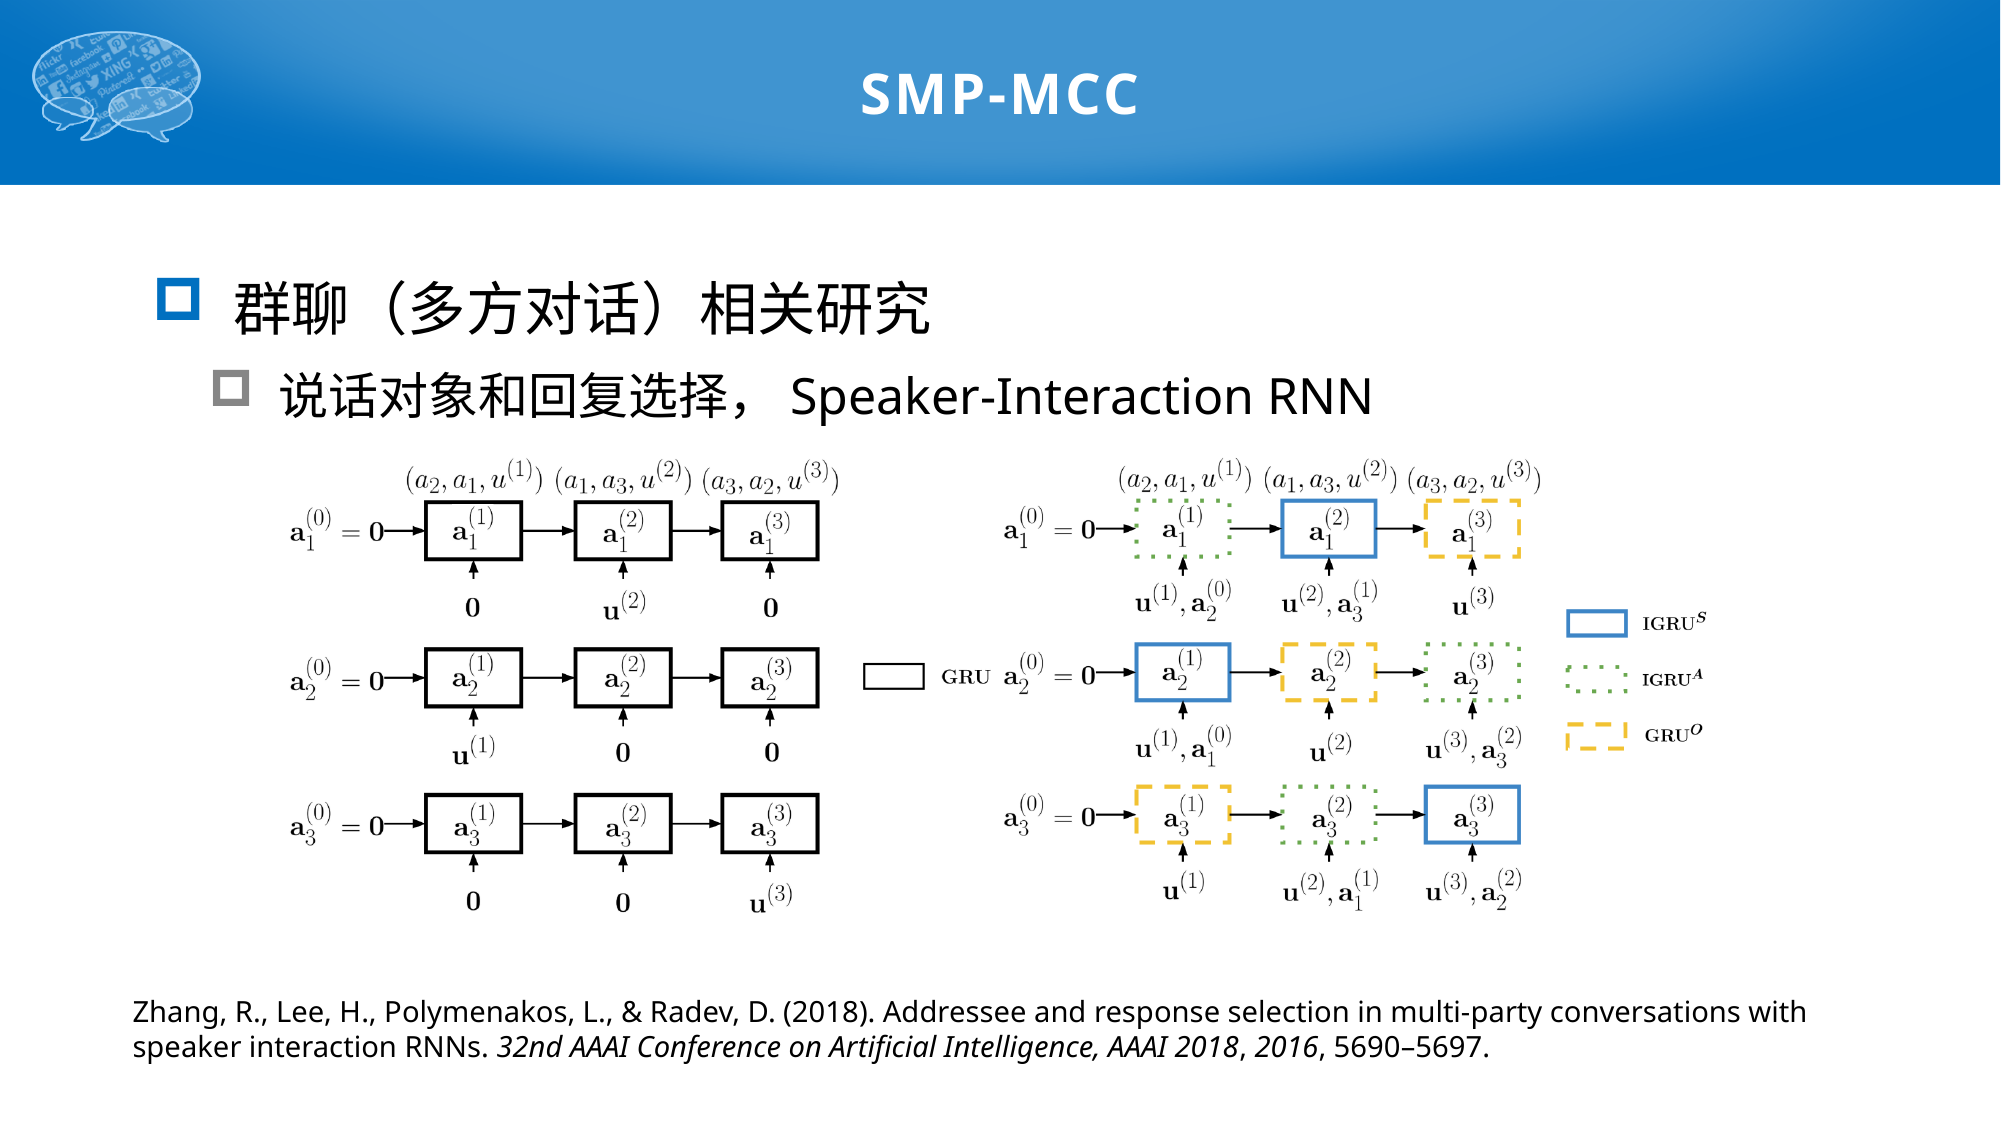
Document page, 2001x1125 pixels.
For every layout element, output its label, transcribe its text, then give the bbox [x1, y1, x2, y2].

text_box Zhang, R., Lee, H., Polymenakos, L., & Radev, D. (2018). Addressee and response selection in multi-party conversations with speaker interaction RNNs. 32nd AAAI Conference on Artificial Intelligence, AAAI 2018, 2016, 5690–5697. [117, 986, 1883, 1072]
title SMP-MCC [0, 34, 2000, 160]
picture [0, 0, 2001, 1125]
list 群聊（多方对话）相关研究 说话对象和回复选择，Speaker-Interaction RNN [137, 250, 1863, 986]
